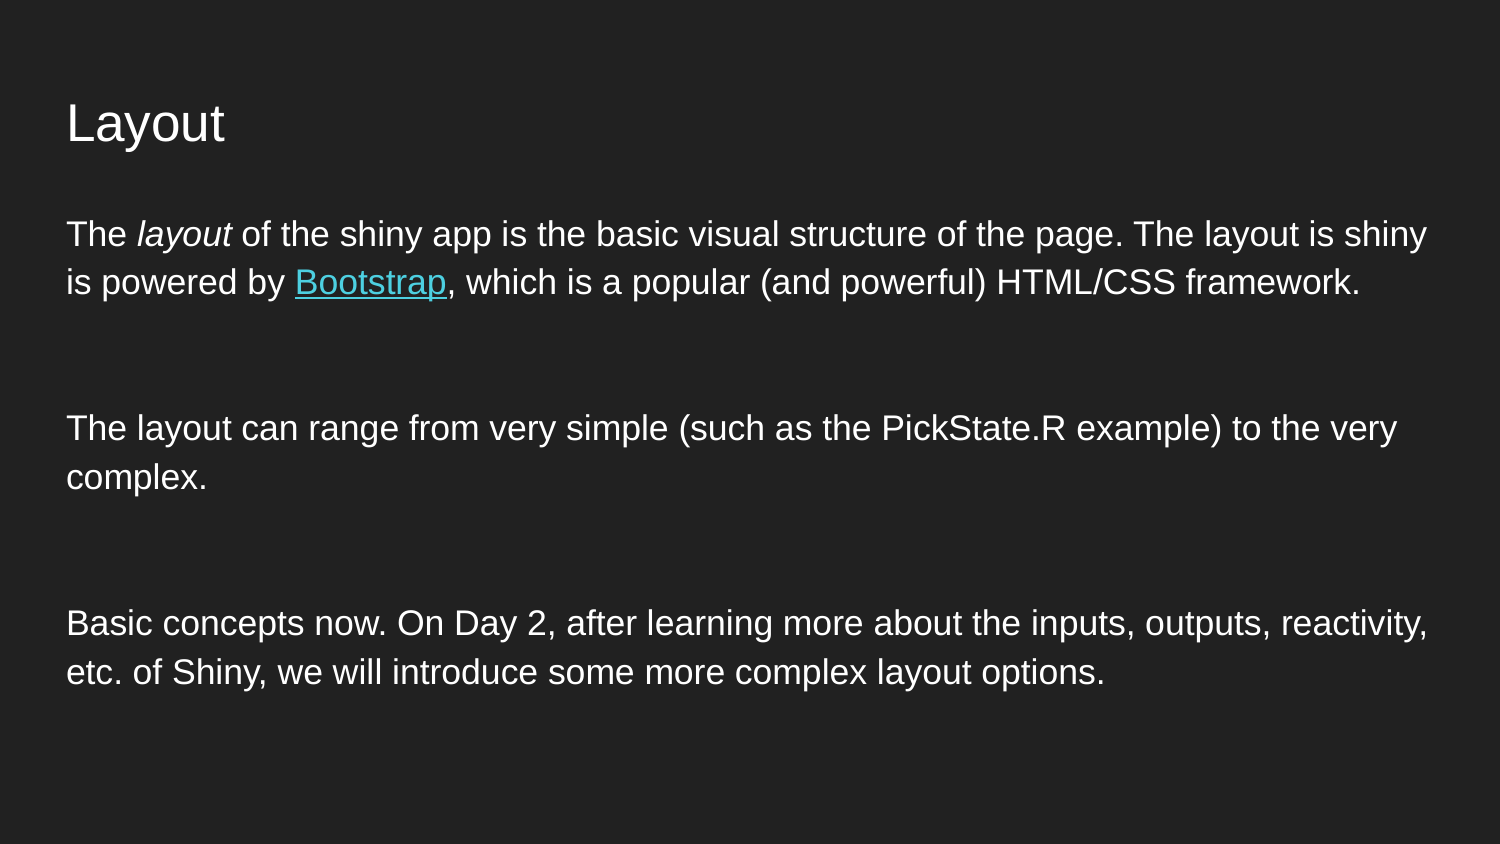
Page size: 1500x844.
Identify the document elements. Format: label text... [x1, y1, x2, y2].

list The layout of the shiny app is the basic visual structure of the page. The layout is shiny is powered by Bootstrap, which is a popular (and powerful) HTML/CSS framework. The layout can range from very simple (such as the PickState.R example) to the very complex. Basic concepts now. On Day 2, after learning more about the inputs, outputs, reactivity, etc. of Shiny, we will introduce some more complex layout options. [51, 189, 1449, 750]
title Layout [51, 72, 1449, 167]
